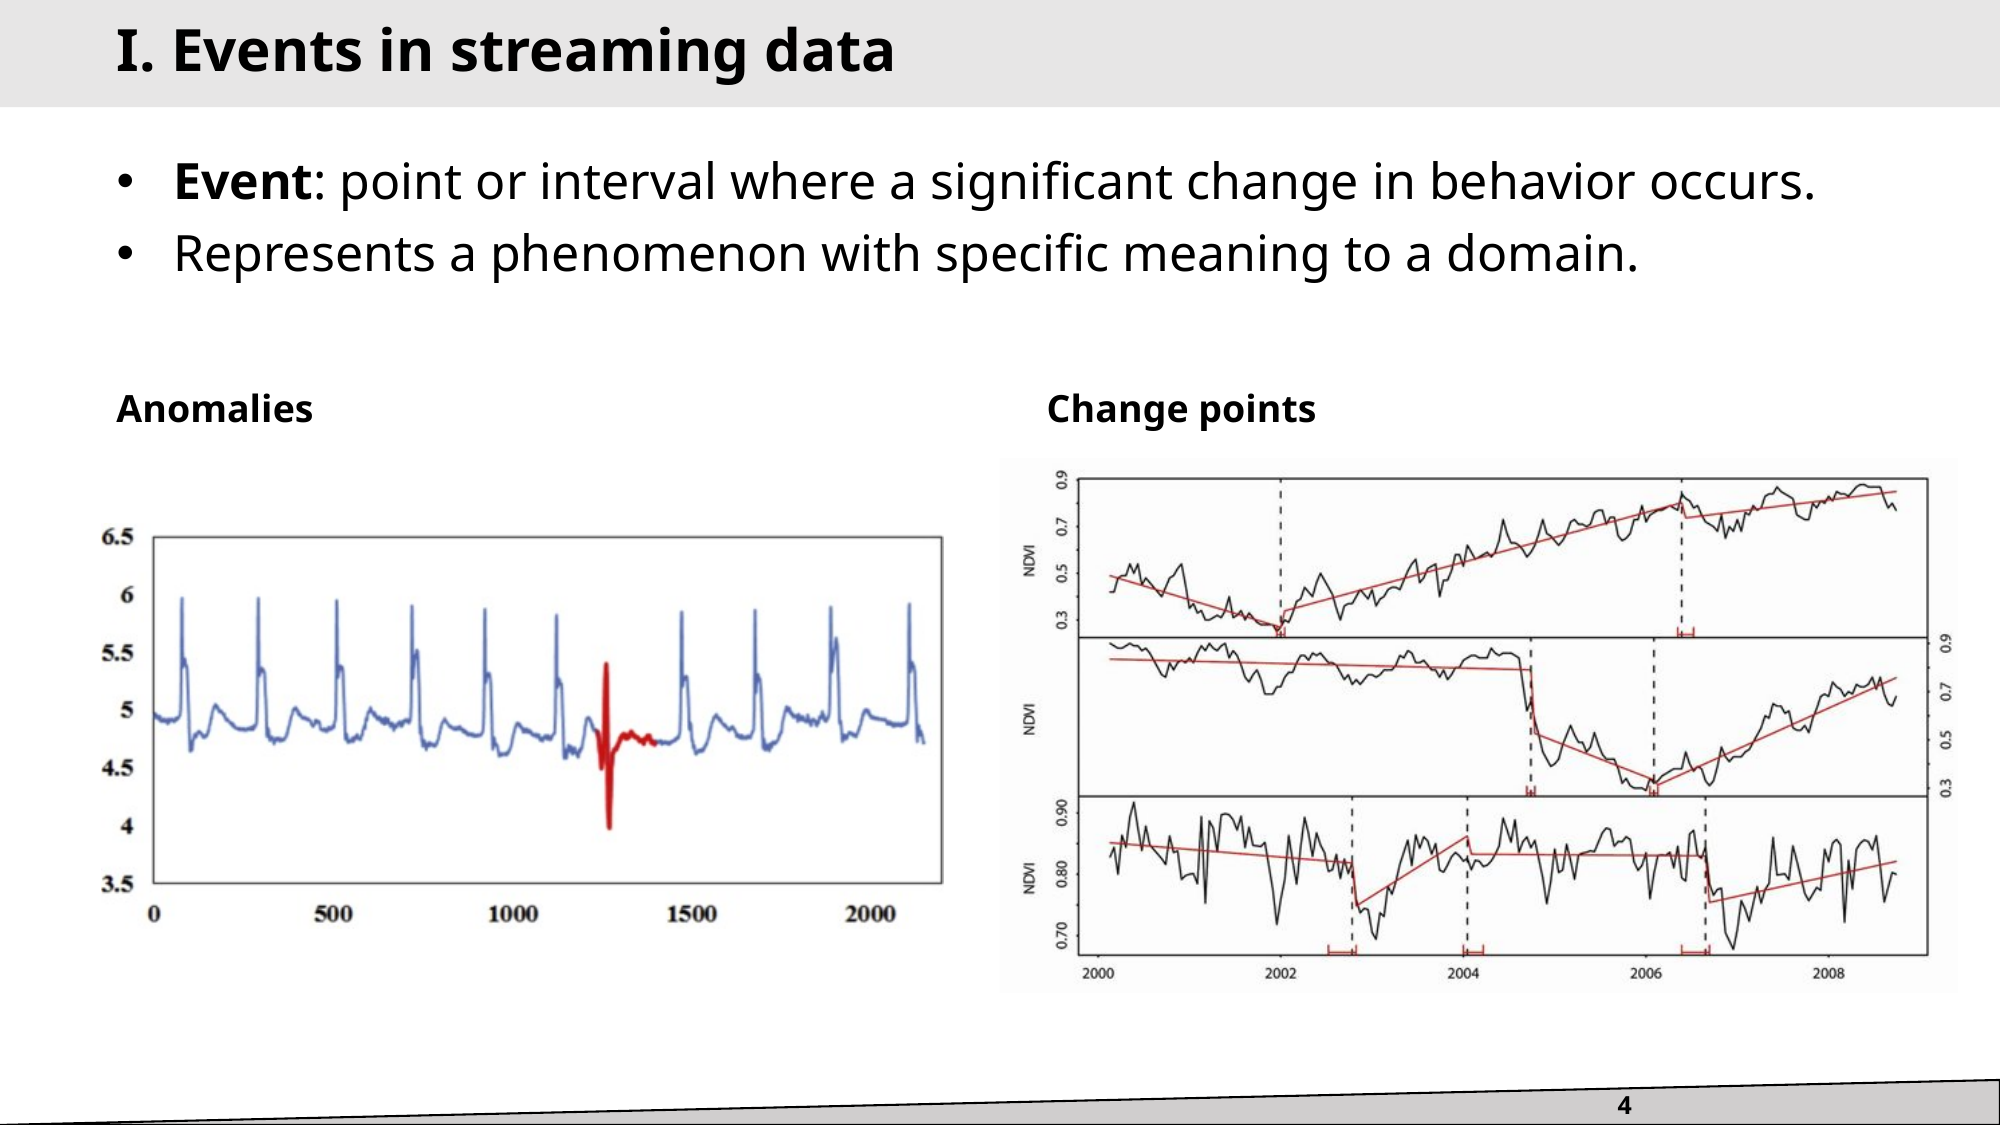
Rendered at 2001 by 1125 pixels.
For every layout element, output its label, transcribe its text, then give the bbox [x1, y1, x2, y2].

text_box [1647, 1078, 2000, 1125]
text_box I. Events in streaming data [101, 0, 1385, 107]
text_box [0, 1094, 1309, 1125]
slide_number 4 [1309, 1076, 1647, 1125]
list Event: point or interval where a significant change in behavior occurs. Represents a phenomenon with specific meaning to a domain. [101, 148, 1911, 802]
text_box Anomalies [101, 378, 352, 438]
text_box Change points [999, 378, 1364, 438]
text_box [0, 0, 2000, 108]
picture [101, 523, 944, 929]
picture [999, 458, 1958, 993]
